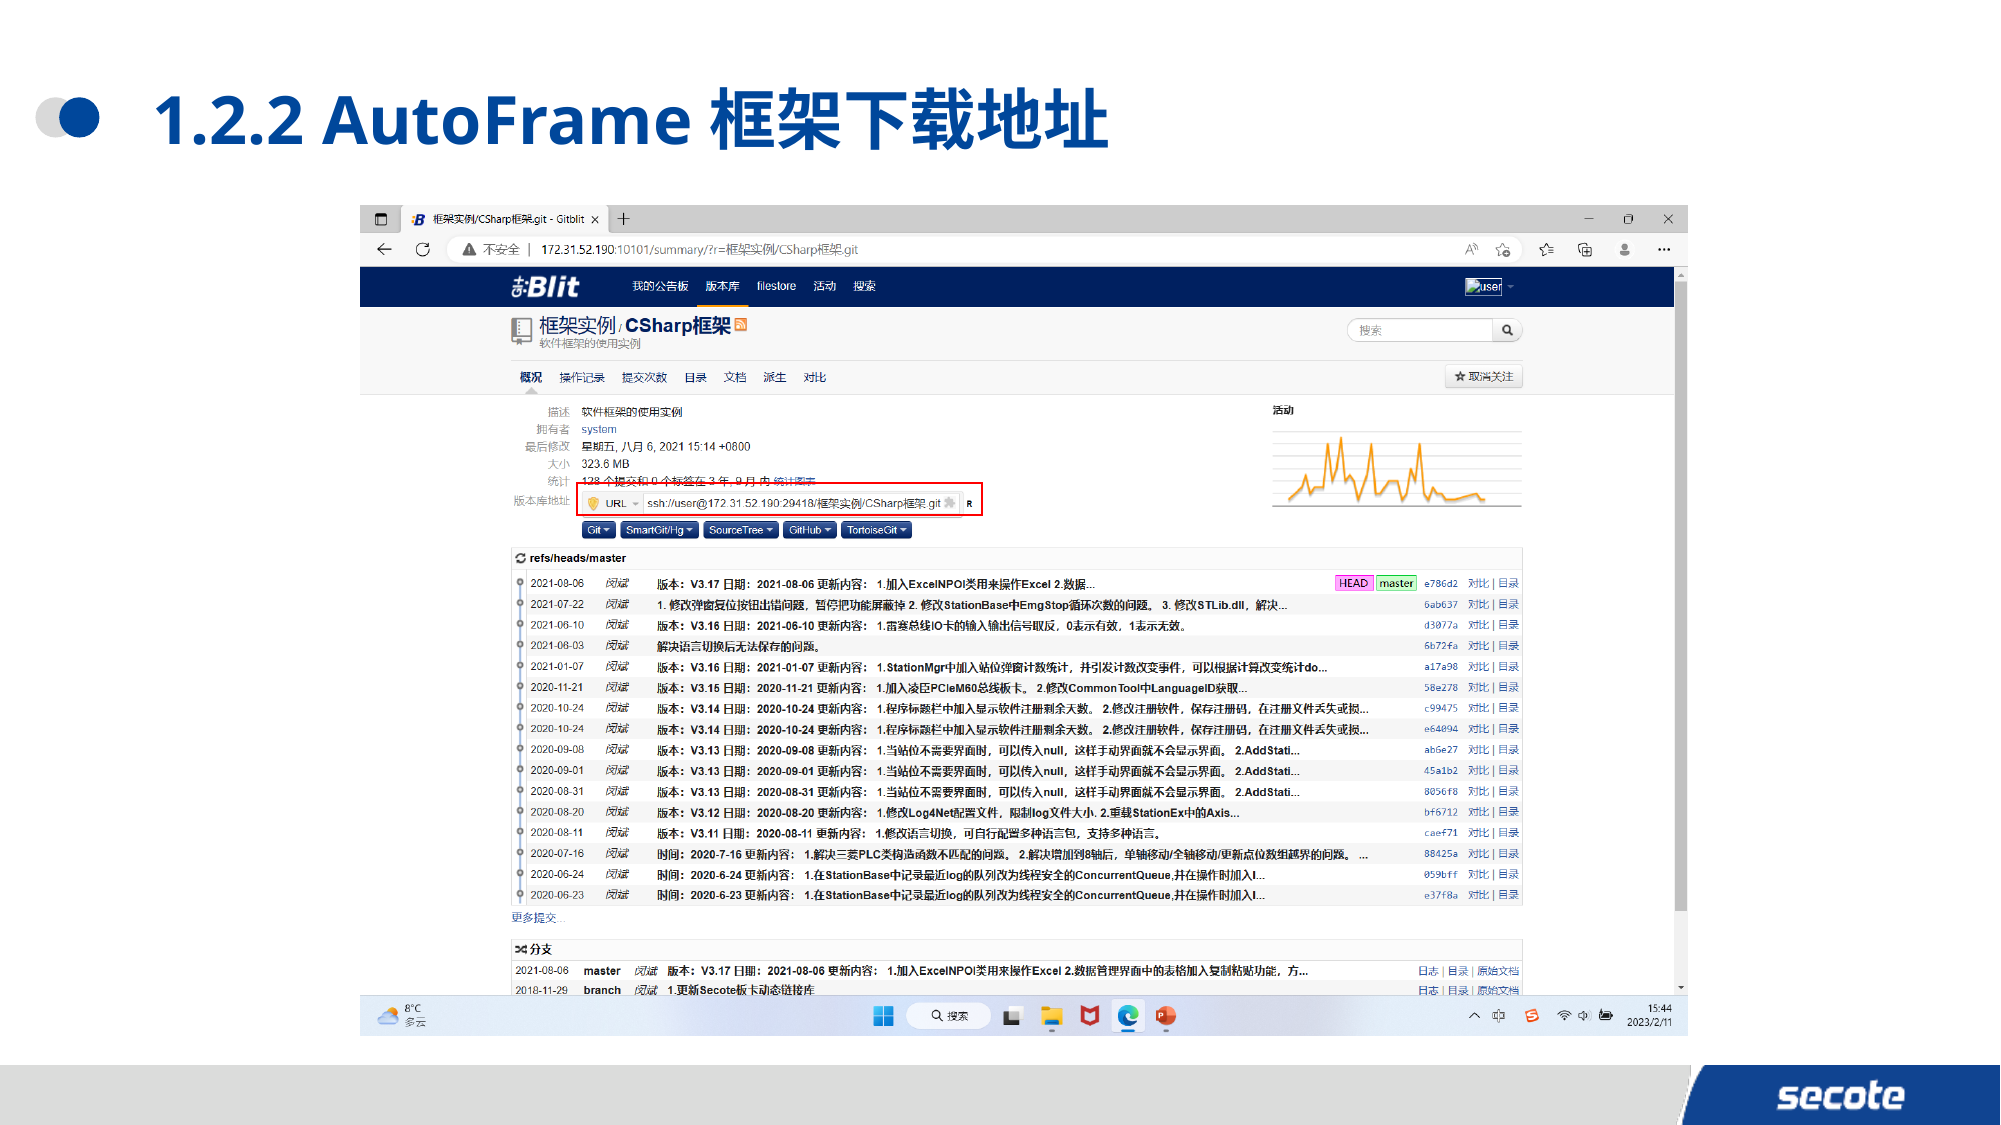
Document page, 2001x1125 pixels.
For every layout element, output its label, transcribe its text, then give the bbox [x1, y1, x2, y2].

title 1.2.2 AutoFrame框架下载地址 [137, 59, 1276, 175]
picture [0, 1065, 2000, 1125]
picture [360, 205, 1688, 1036]
